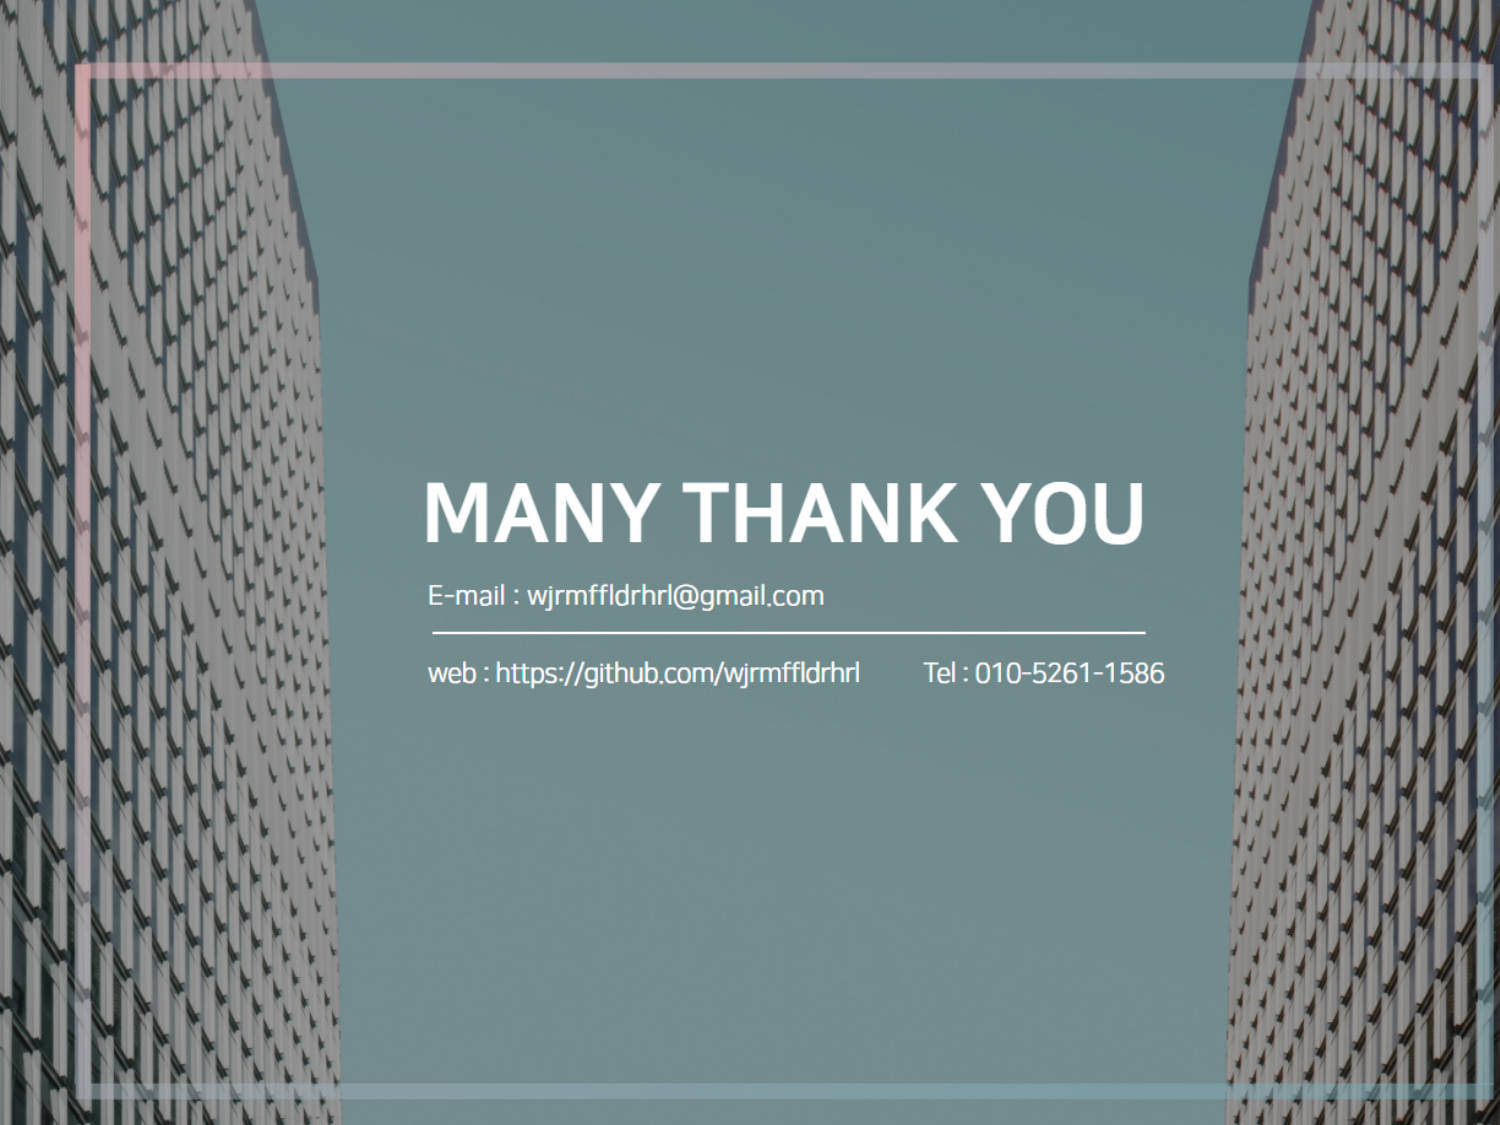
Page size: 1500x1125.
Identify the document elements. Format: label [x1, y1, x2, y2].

list [0, 0, 1500, 1125]
